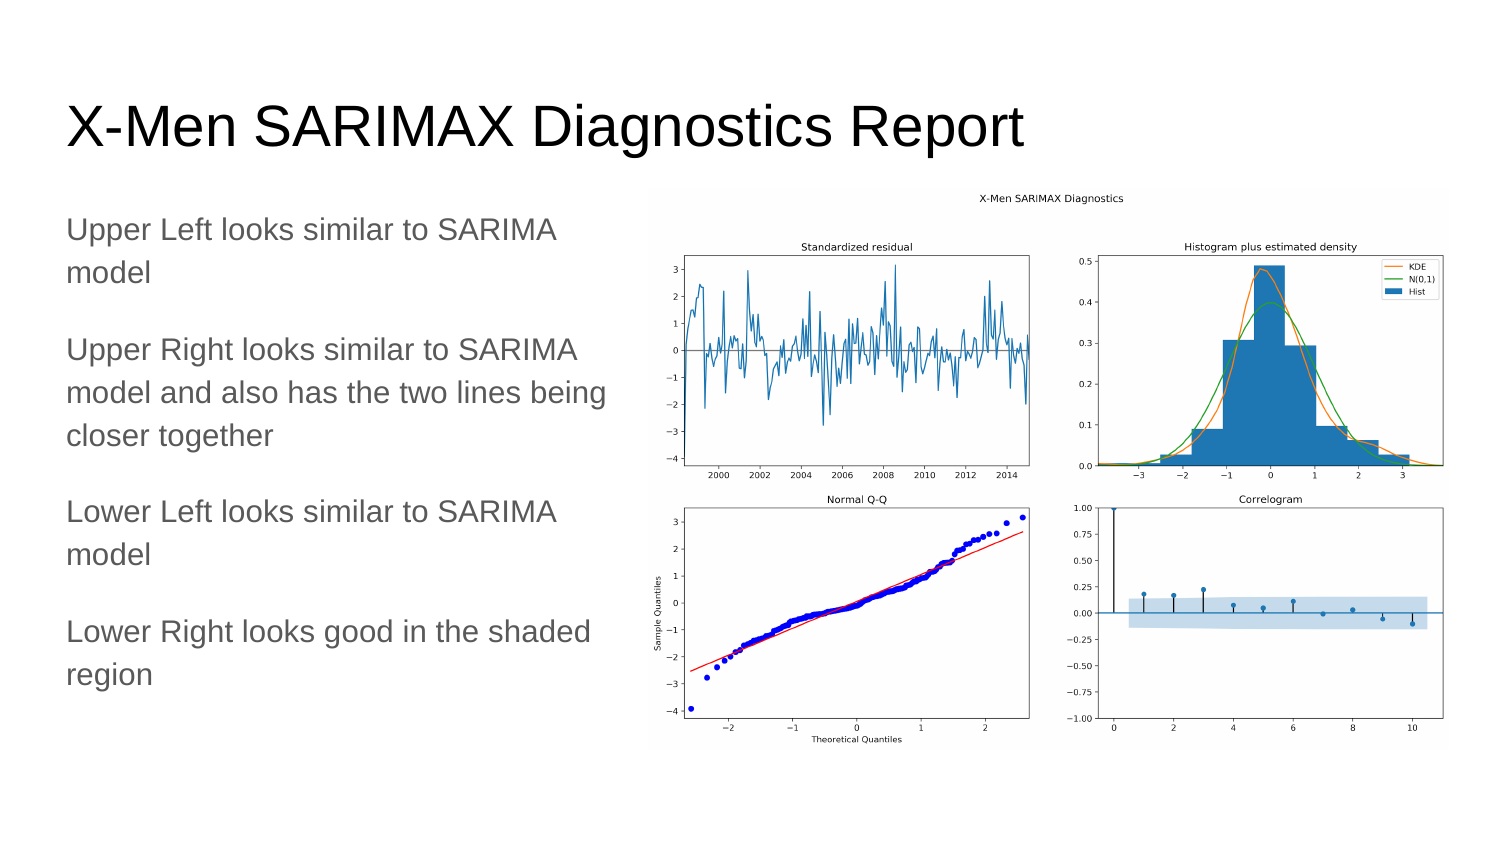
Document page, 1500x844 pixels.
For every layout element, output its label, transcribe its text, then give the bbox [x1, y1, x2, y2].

title X-Men SARIMAX Diagnostics Report [51, 72, 1449, 167]
list Upper Left looks similar to SARIMA model Upper Right looks similar to SARIMA model and also has the two lines being closer together Lower Left looks similar to SARIMA model Lower Right looks good in the shaded region [51, 189, 646, 750]
picture [648, 188, 1450, 750]
